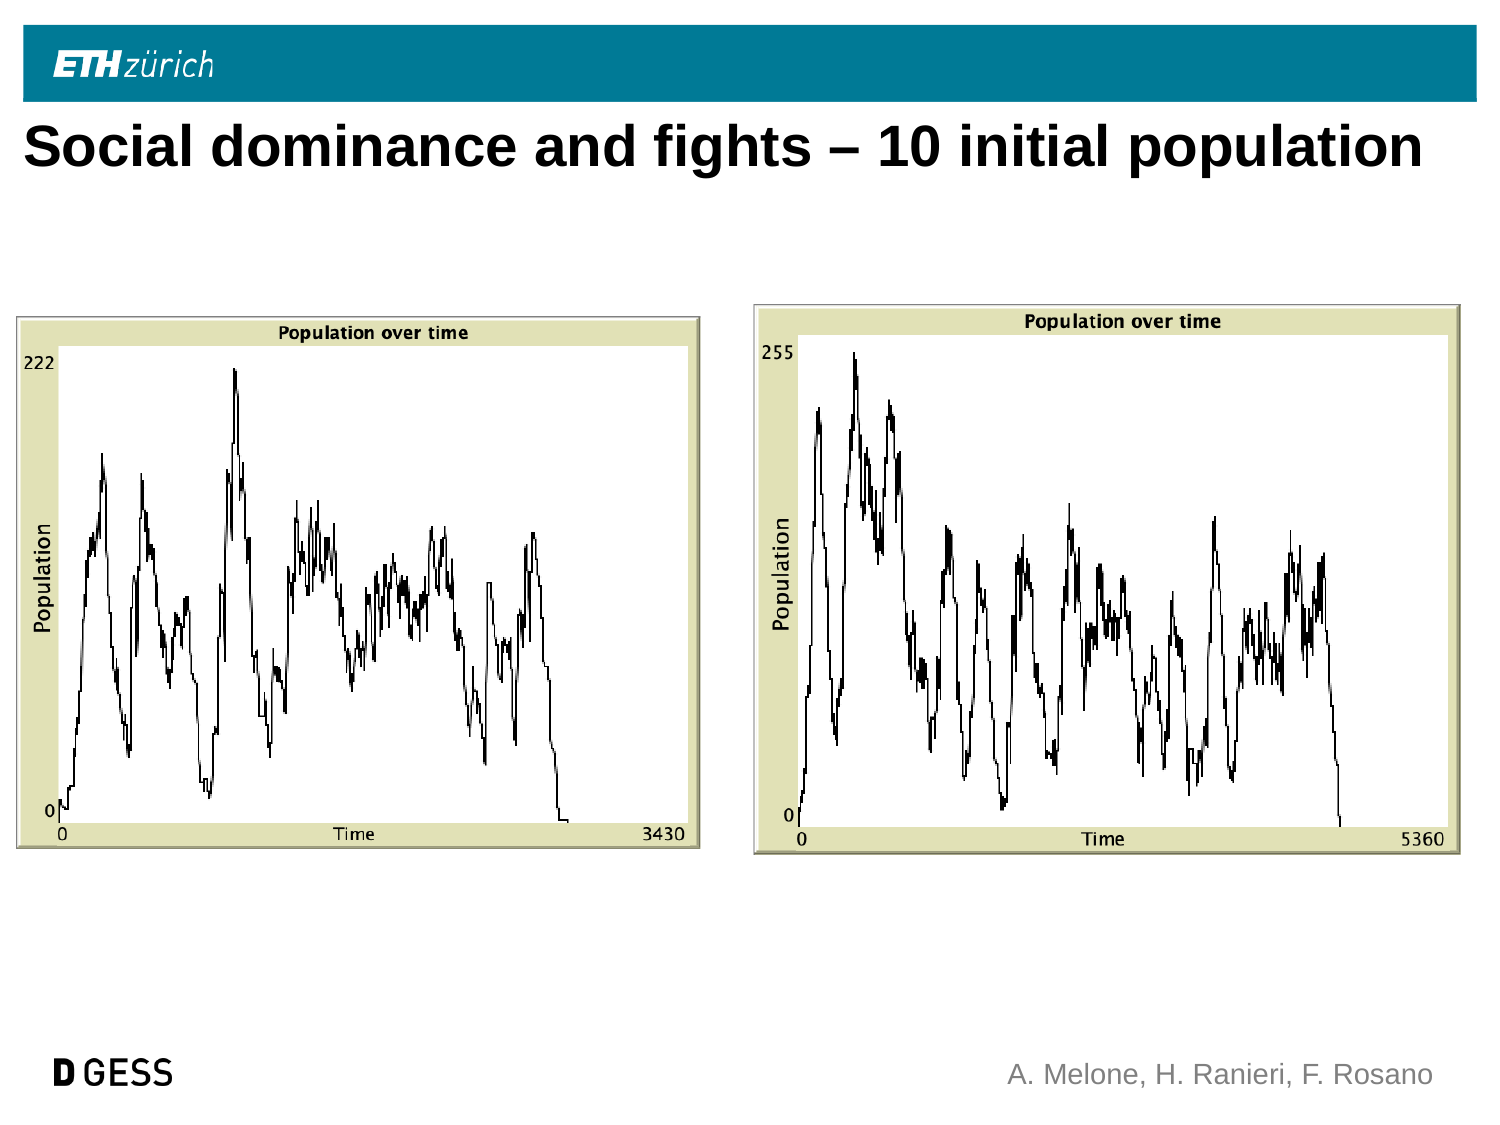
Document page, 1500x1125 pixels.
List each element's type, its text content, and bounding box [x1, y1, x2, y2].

footer A. Melone, H. Ranieri, F. Rosano [965, 1030, 1477, 1088]
title Social dominance and fights – 10 initial population [0, 101, 1500, 178]
picture [3, 294, 1477, 885]
picture [54, 1058, 172, 1086]
